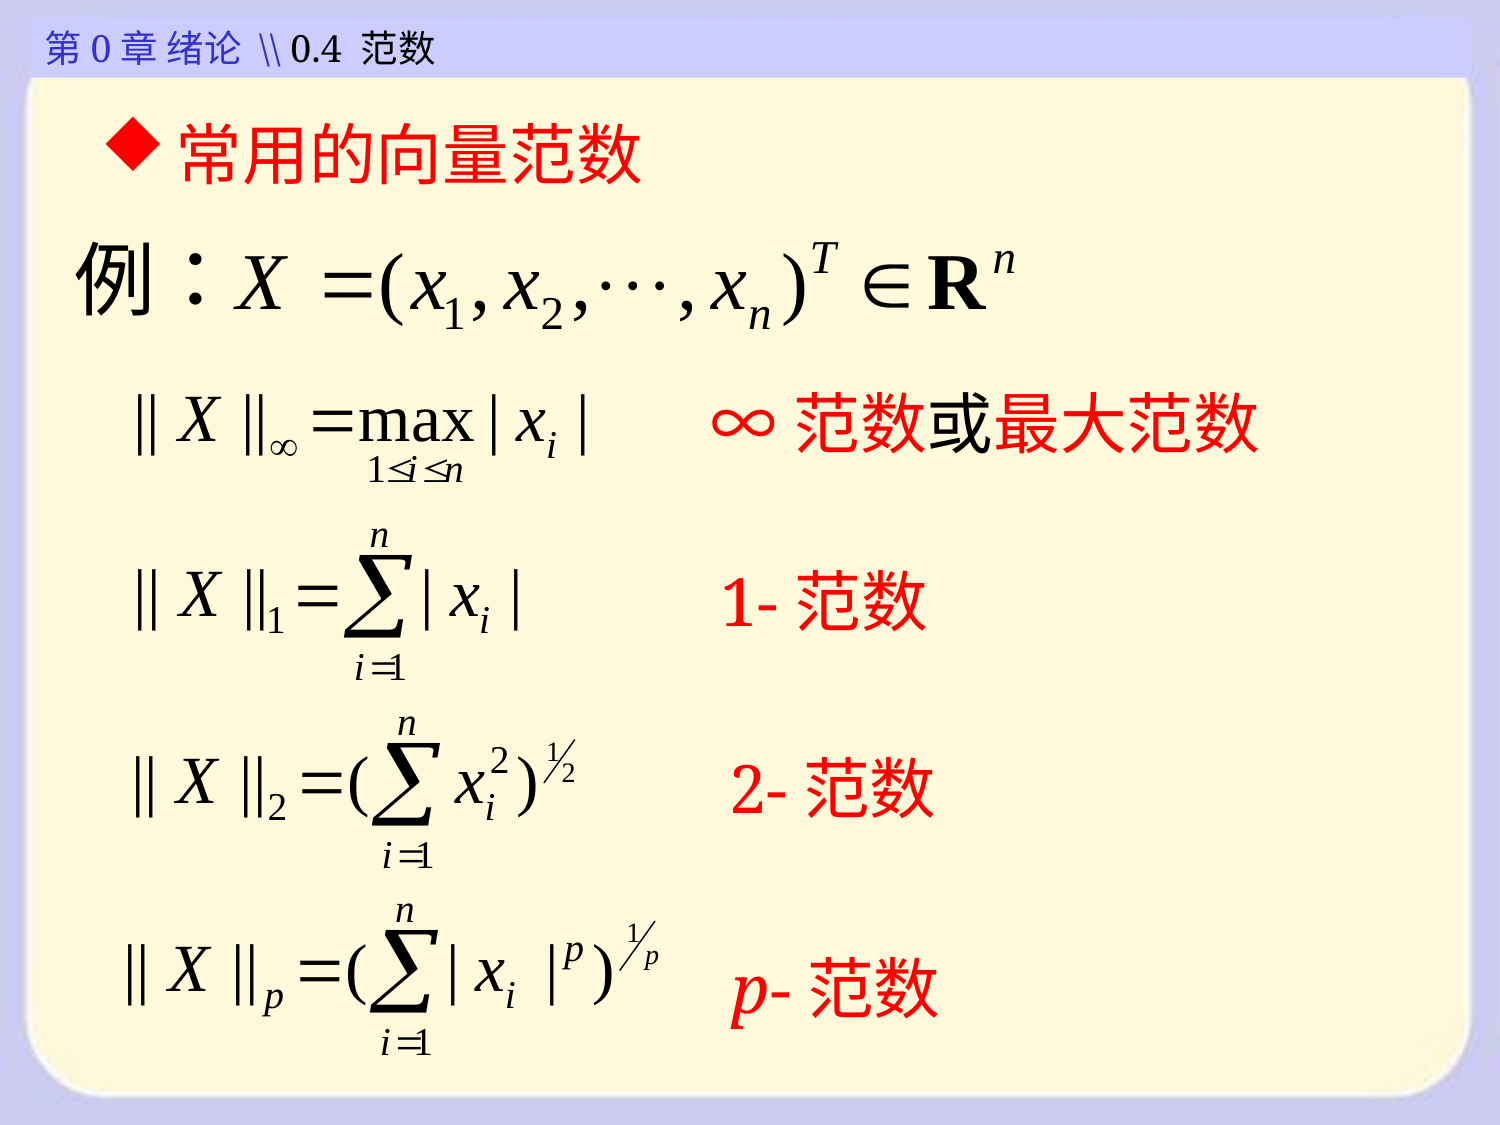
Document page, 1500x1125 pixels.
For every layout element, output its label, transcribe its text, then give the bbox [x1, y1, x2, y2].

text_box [116, 878, 674, 1071]
text_box 2-范数 [714, 739, 952, 835]
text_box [126, 373, 600, 499]
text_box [127, 503, 534, 689]
text_box 1-范数 [705, 552, 943, 647]
text_box 常用的向量范数 [85, 105, 673, 201]
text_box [64, 222, 1034, 351]
text_box ∞范数或最大范数 [695, 374, 1276, 469]
text_box 第0章 绪论 \\ 0.4 范数 [29, 17, 1471, 78]
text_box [124, 691, 592, 877]
text_box p-范数 [717, 939, 956, 1034]
picture [0, 0, 1500, 1125]
